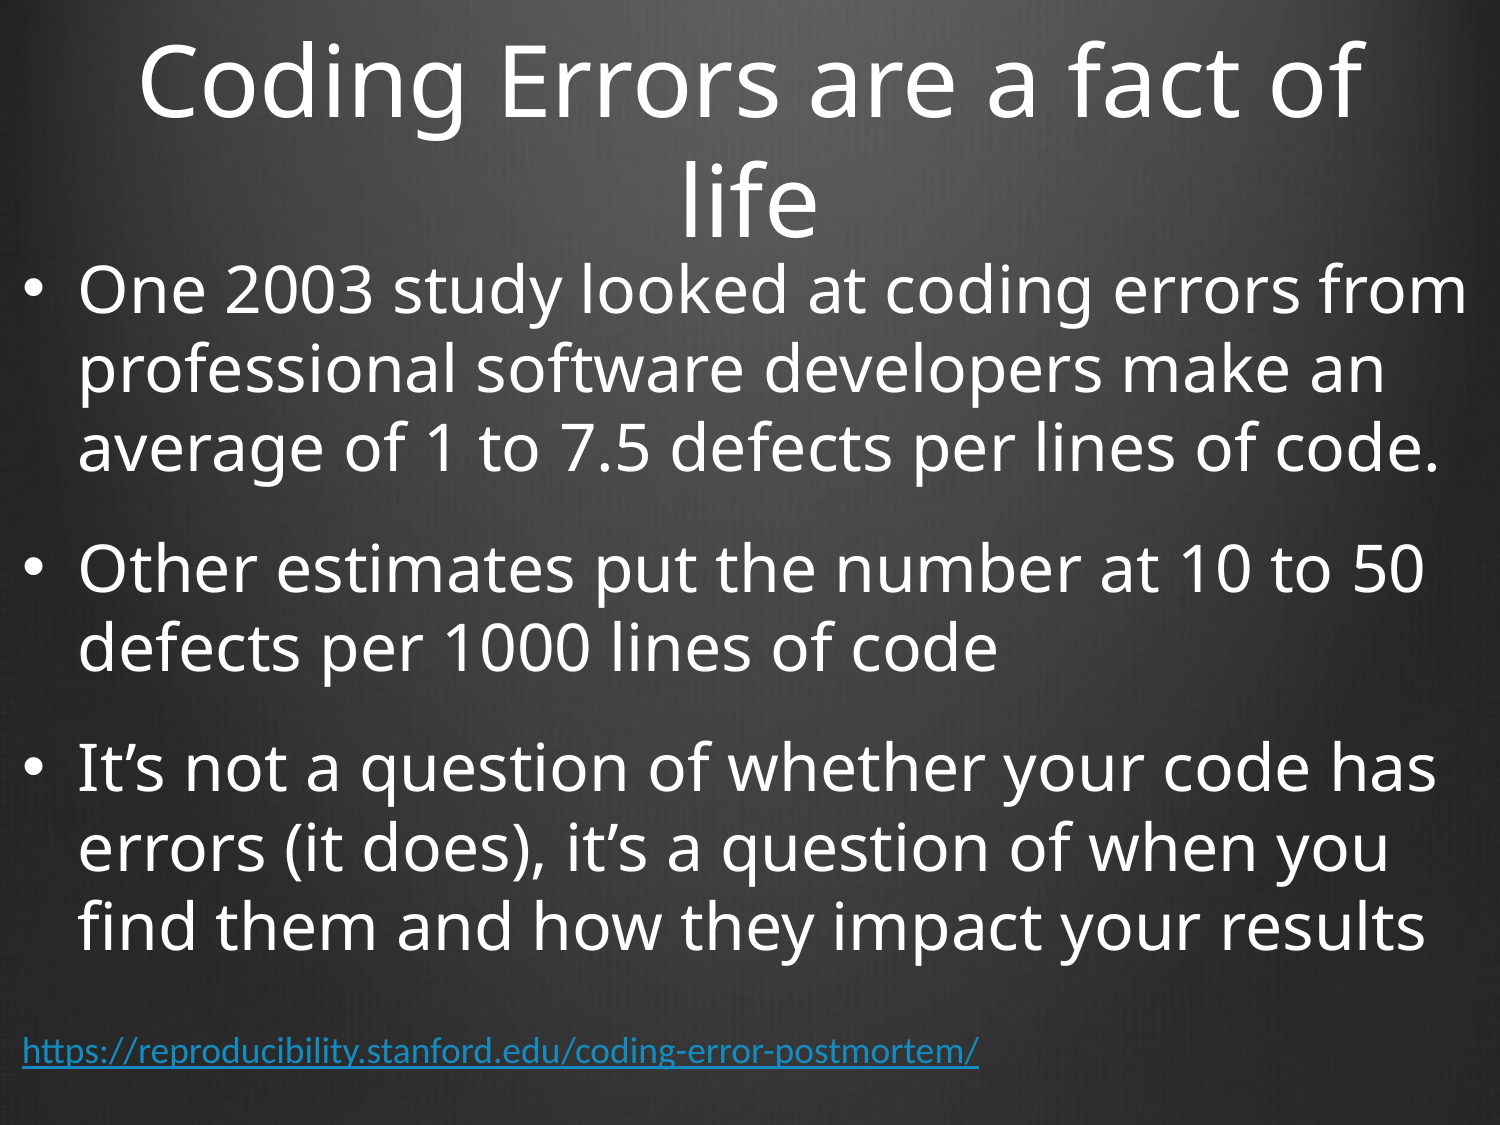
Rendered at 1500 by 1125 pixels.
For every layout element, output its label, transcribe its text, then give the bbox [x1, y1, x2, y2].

list One 2003 study looked at coding errors from professional software developers make an average of 1 to 7.5 defects per lines of code. Other estimates put the number at 10 to 50 defects per 1000 lines of code It’s not a question of whether your code has errors (it does), it’s a question of when you find them and how they impact your results [7, 239, 1493, 1000]
title Coding Errors are a fact of life [112, 19, 1388, 239]
picture [0, 0, 1500, 1125]
text_box https://reproducibility.stanford.edu/coding-error-postmortem/ [7, 1018, 1322, 1079]
